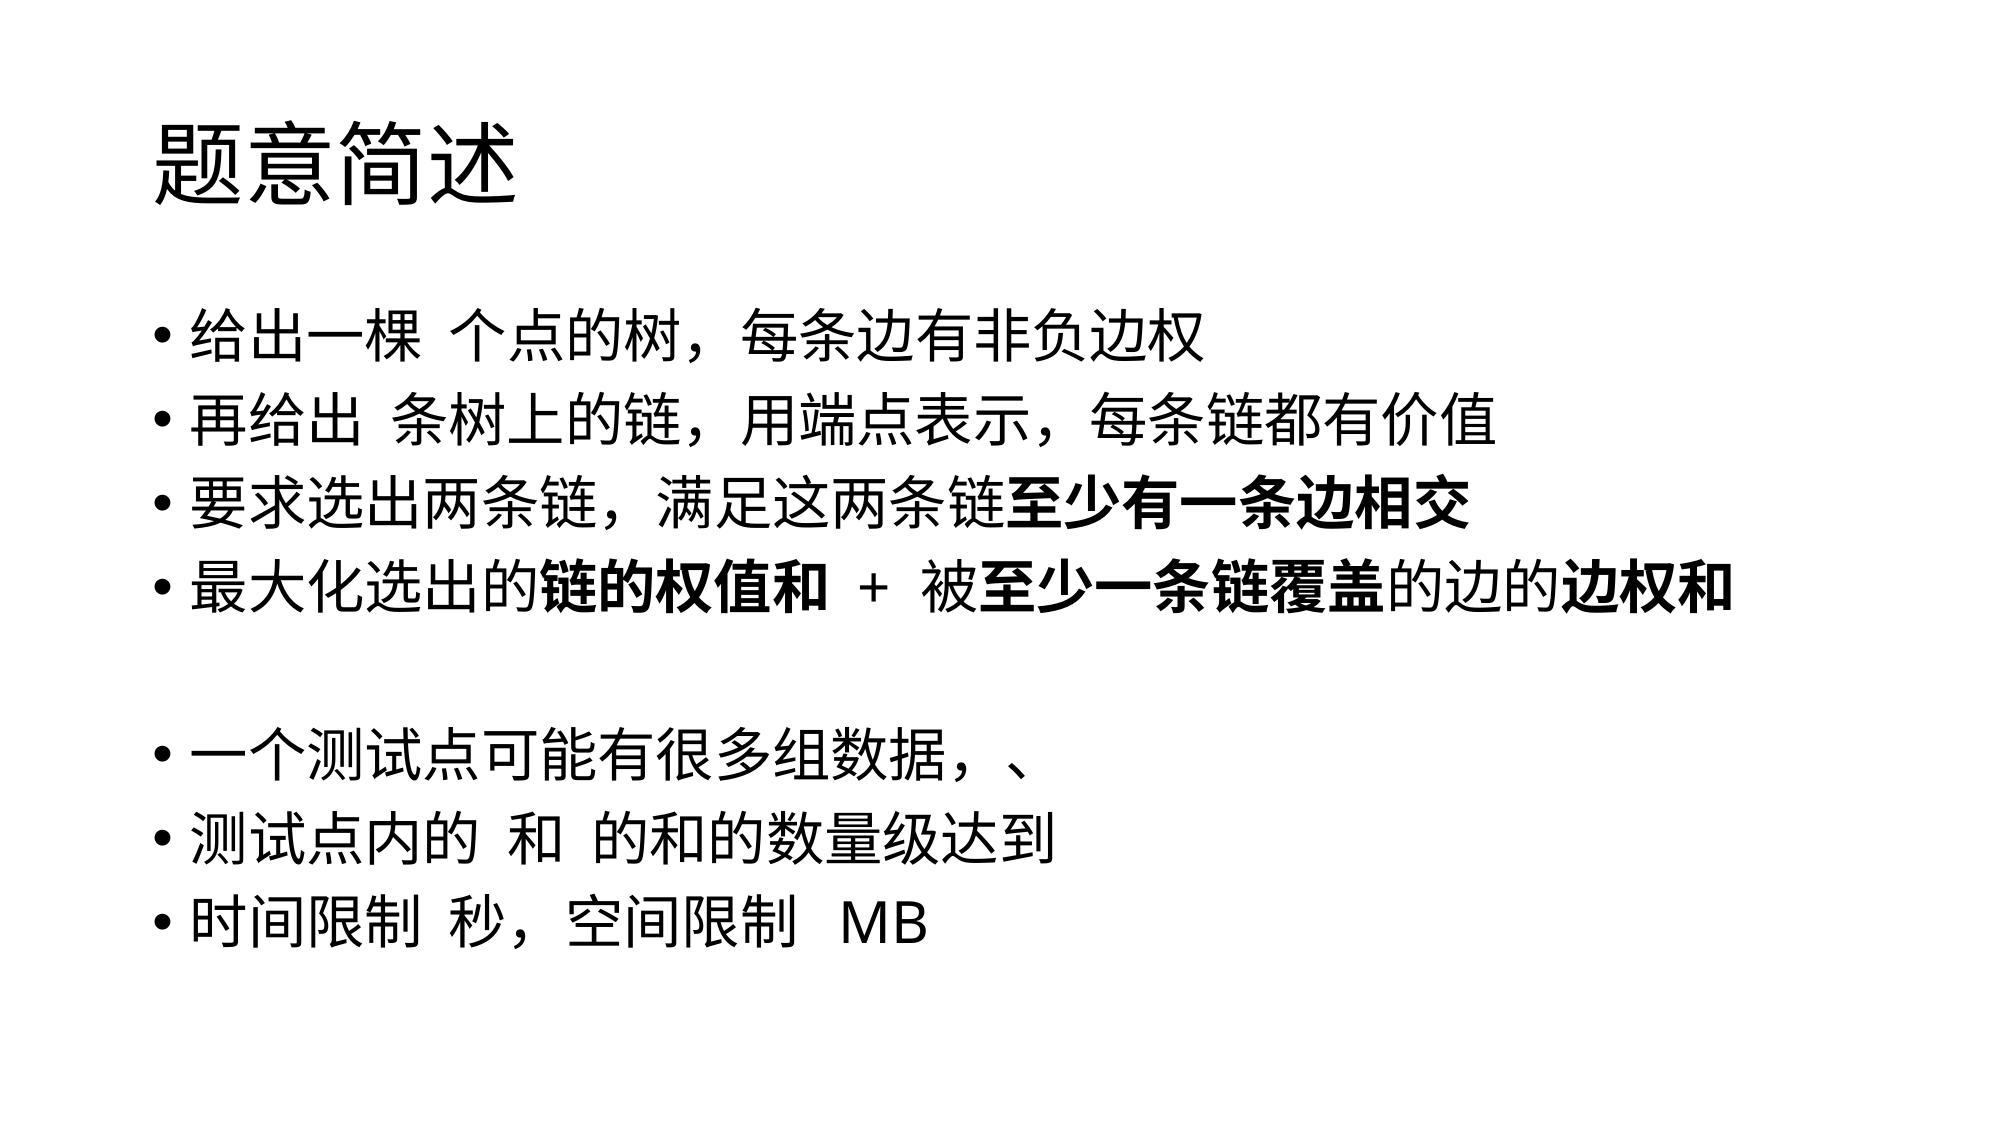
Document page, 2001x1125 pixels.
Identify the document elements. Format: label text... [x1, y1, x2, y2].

title 题意简述 [137, 59, 1863, 278]
